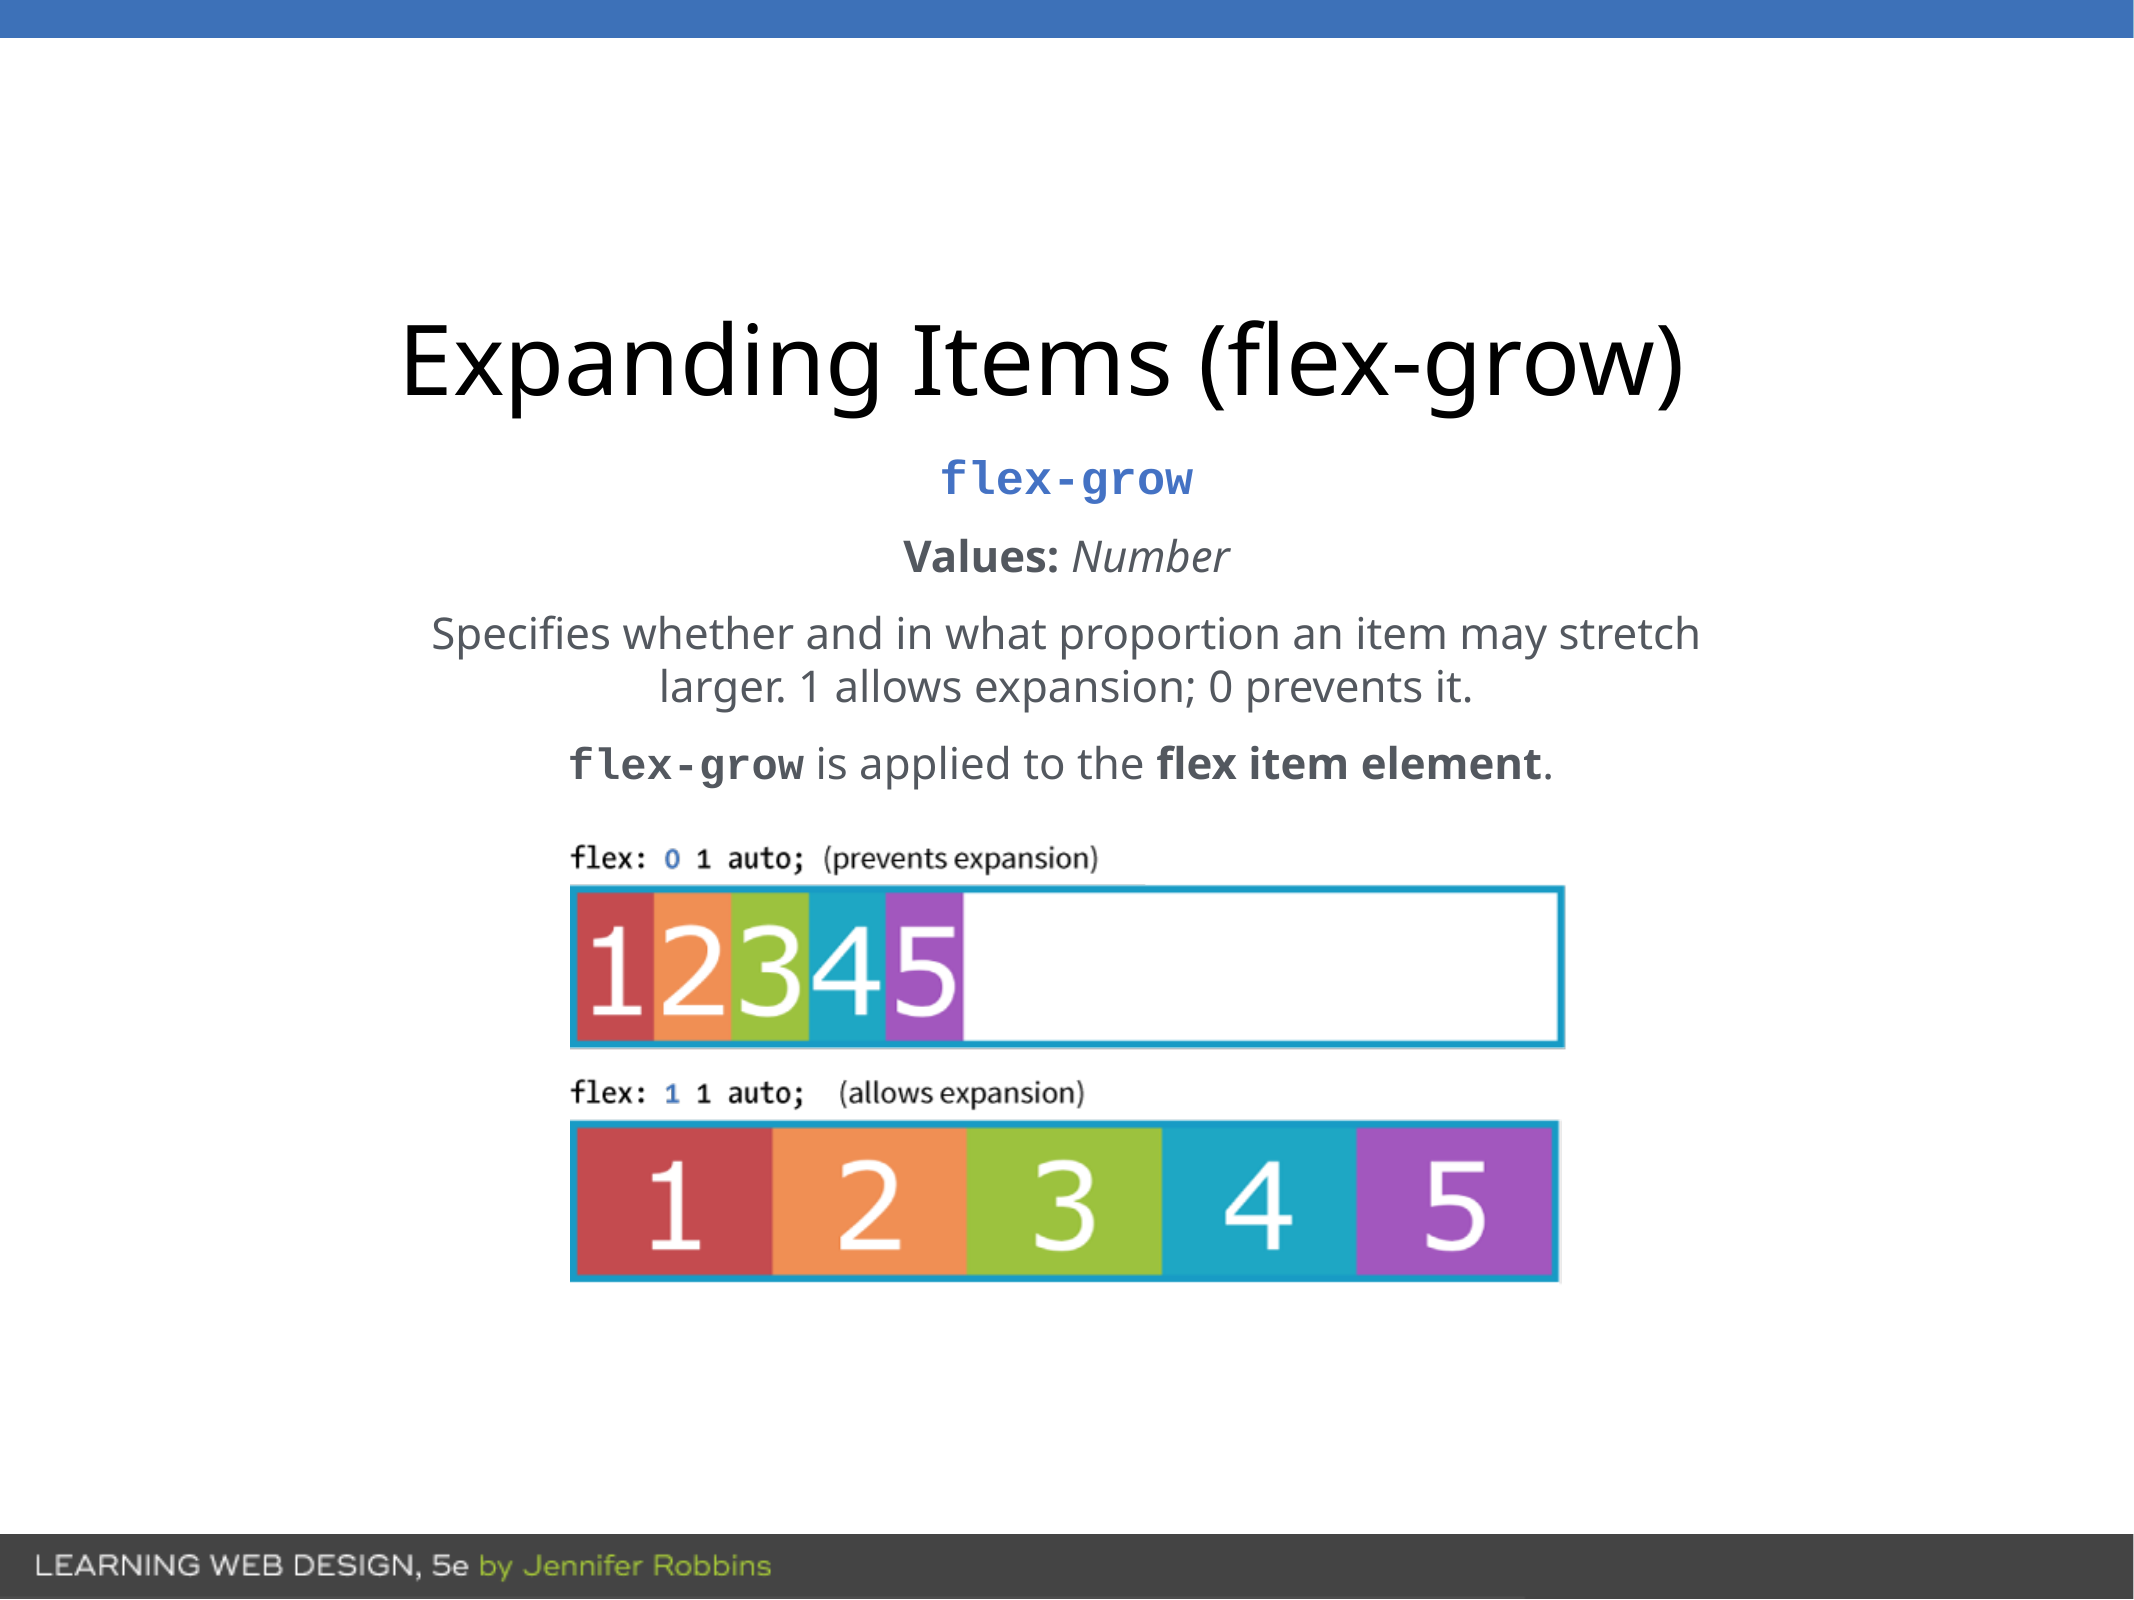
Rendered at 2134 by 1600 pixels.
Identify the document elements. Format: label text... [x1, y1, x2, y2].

picture [0, 1534, 2134, 1599]
title Expanding Items (flex-grow) [383, 254, 1750, 440]
picture [570, 838, 1574, 1287]
text_box flex-grow Values: Number Specifies whether and in what proportion an item may stretch larger. 1 allows expansion; 0 prevents it. flex-grow is applied to the flex item element. [383, 440, 1750, 1250]
